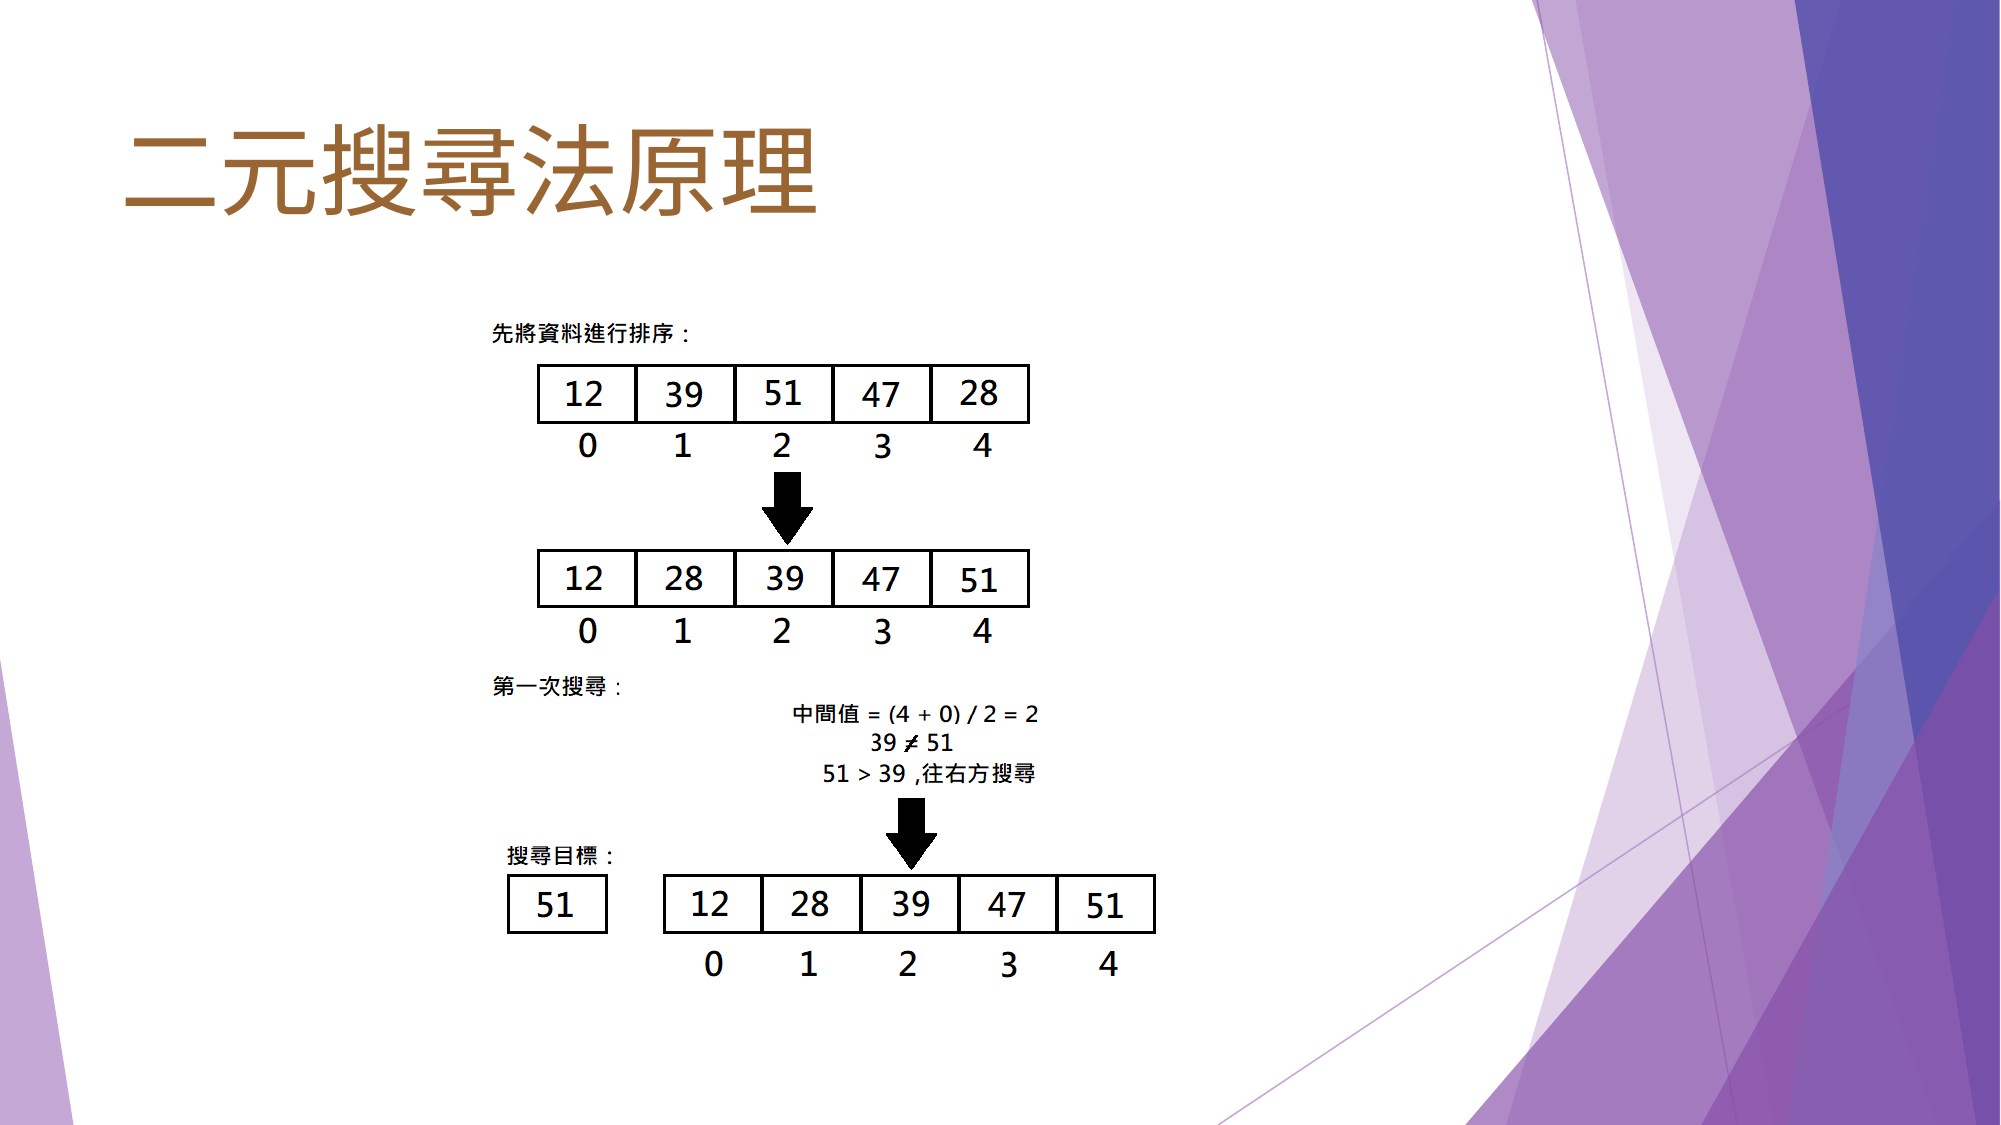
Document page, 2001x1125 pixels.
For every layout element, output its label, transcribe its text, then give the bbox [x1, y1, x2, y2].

title 二元搜尋法原理 [104, 101, 1605, 227]
picture [489, 316, 1259, 981]
